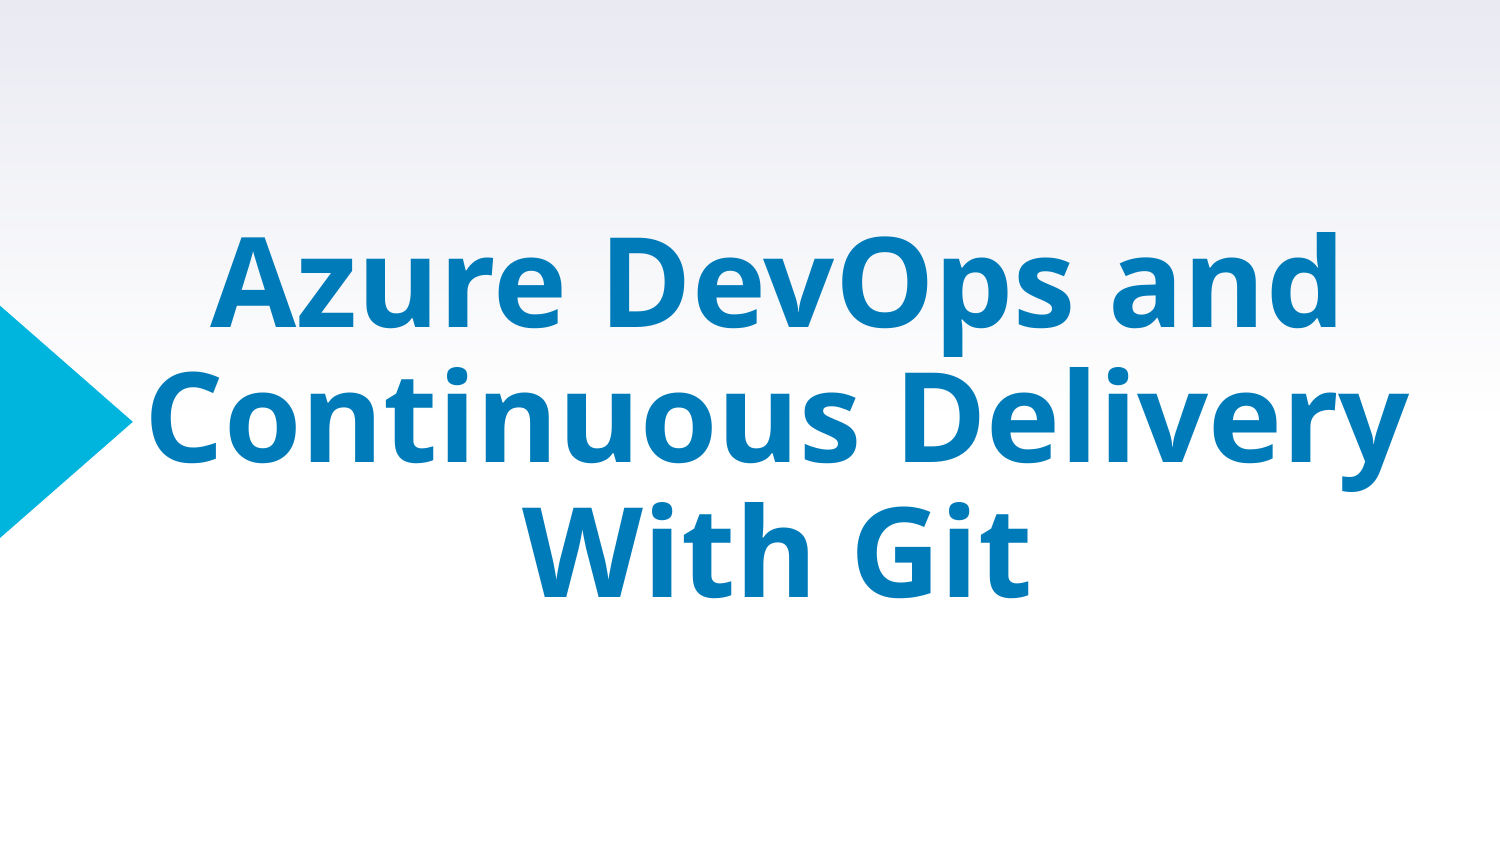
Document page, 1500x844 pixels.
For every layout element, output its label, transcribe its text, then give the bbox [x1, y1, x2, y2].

title Azure DevOps and Continuous Delivery With Git [133, 305, 1423, 538]
